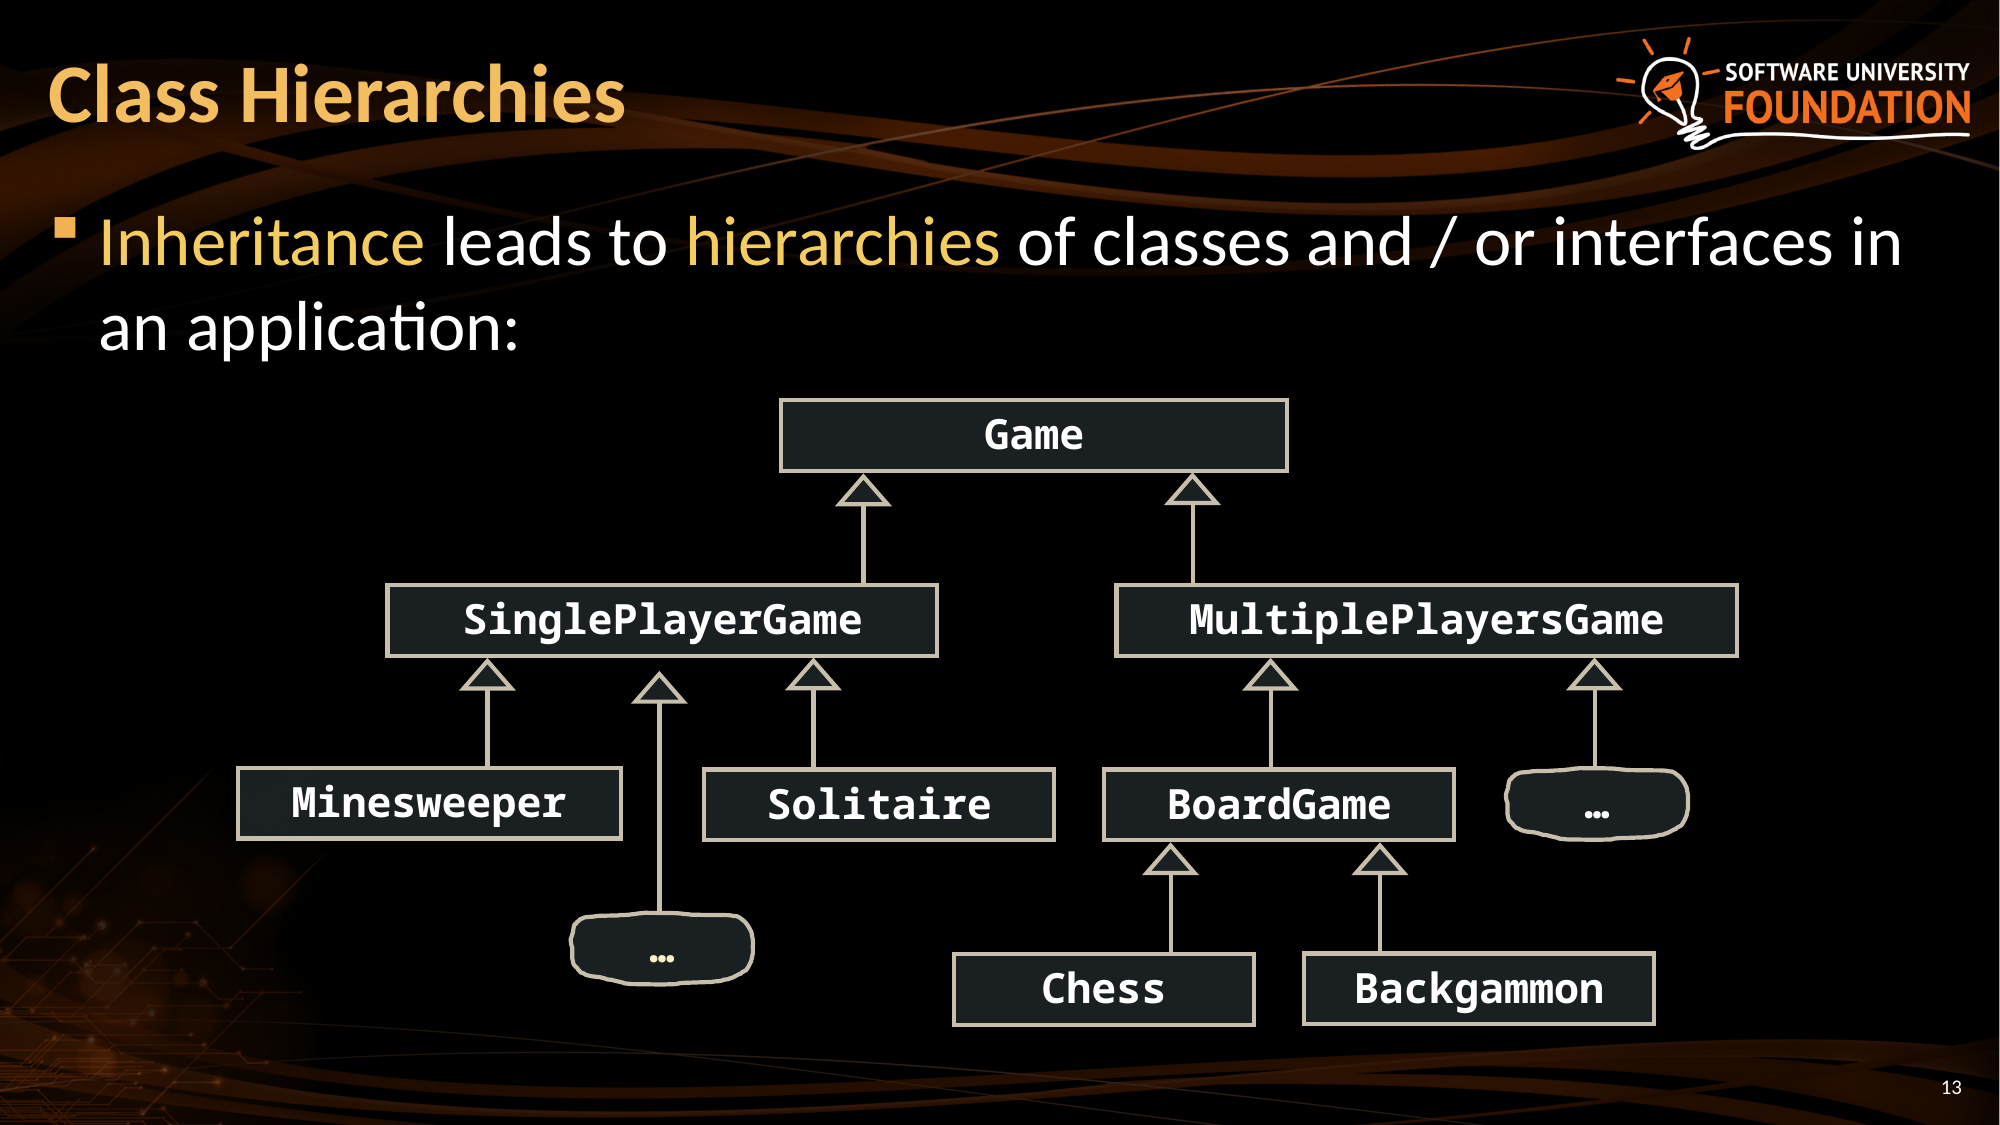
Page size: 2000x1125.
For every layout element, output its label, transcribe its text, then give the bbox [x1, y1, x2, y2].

slide_number 13 [1897, 1070, 1968, 1103]
list Inheritance leads to hierarchies of classes and / or interfaces in an application: [31, 188, 1968, 1103]
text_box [237, 399, 1738, 1025]
title Class Hierarchies [30, 6, 1602, 189]
picture [0, 0, 2000, 1125]
